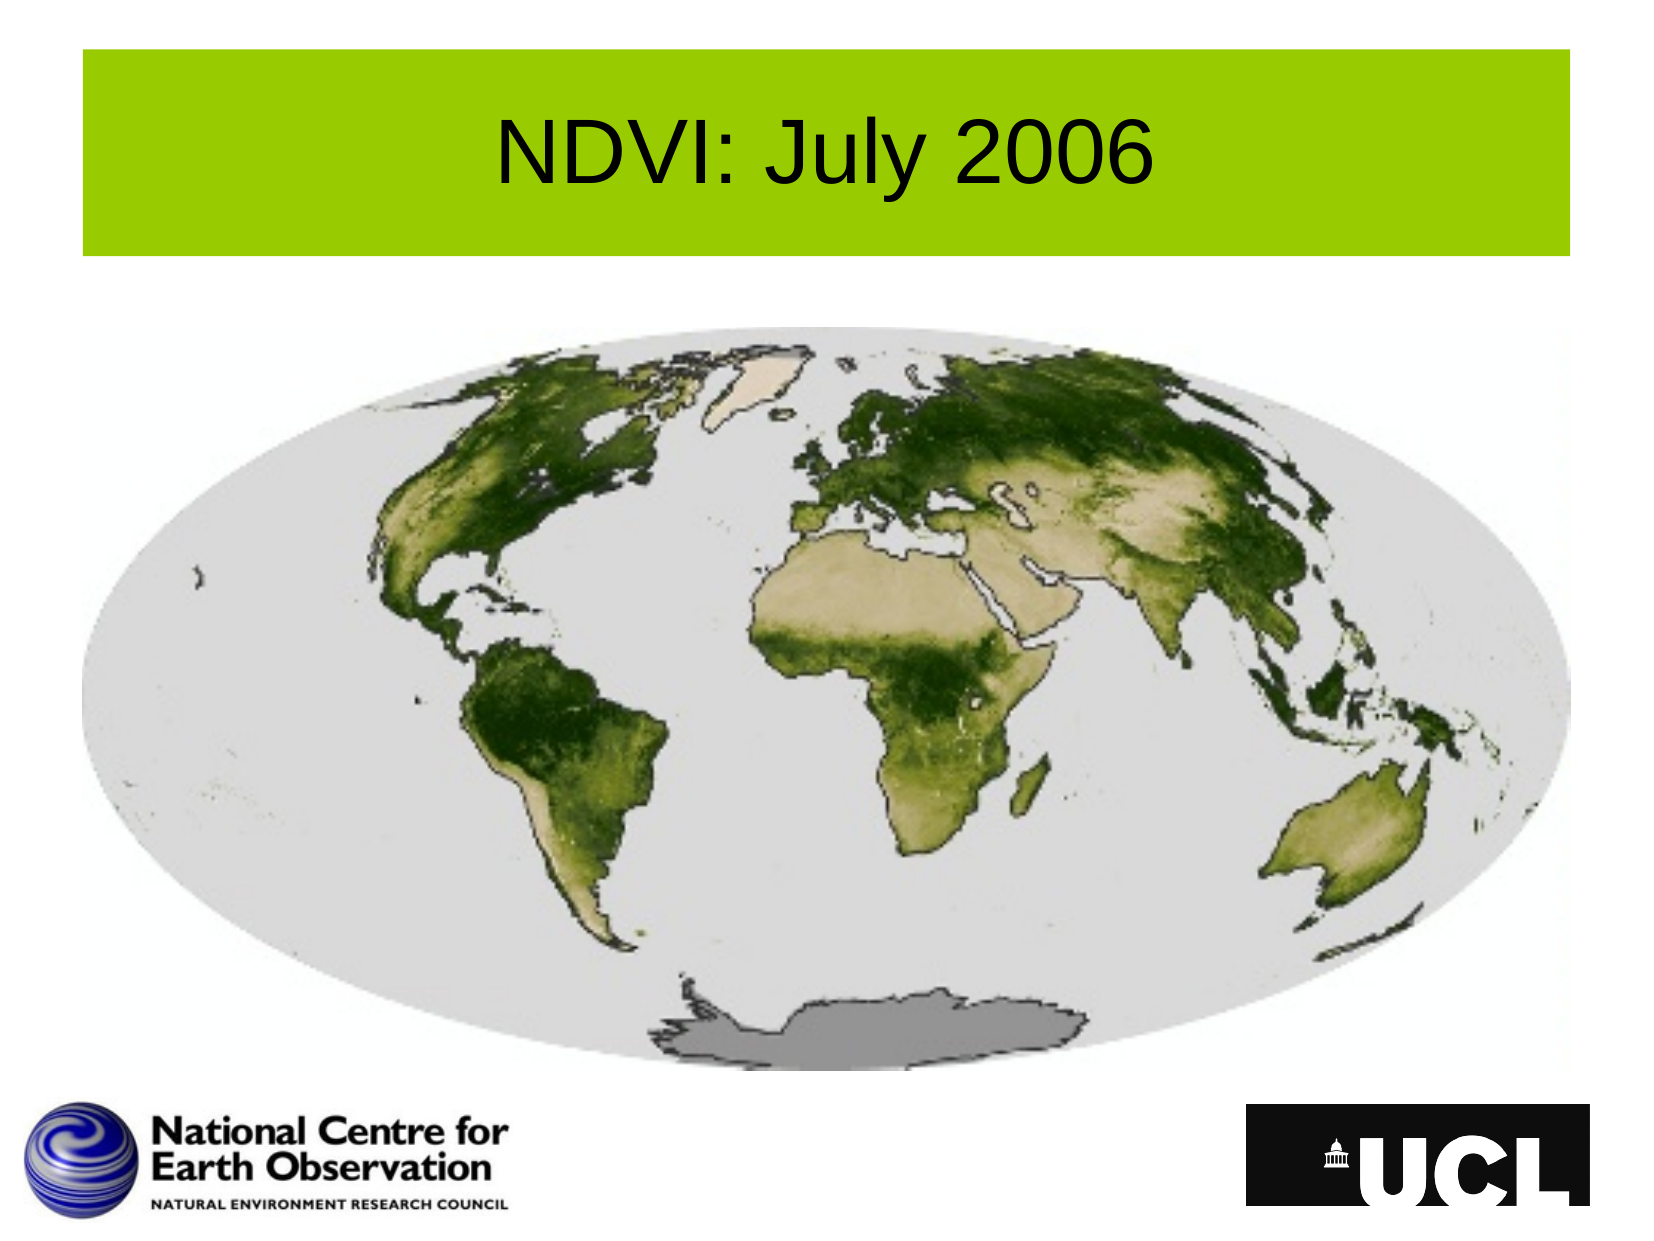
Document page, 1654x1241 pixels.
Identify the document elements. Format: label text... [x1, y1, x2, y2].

picture [23, 1097, 513, 1223]
title NDVI: July 2006 [82, 49, 1571, 257]
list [82, 289, 1571, 1109]
picture [1246, 1104, 1590, 1206]
